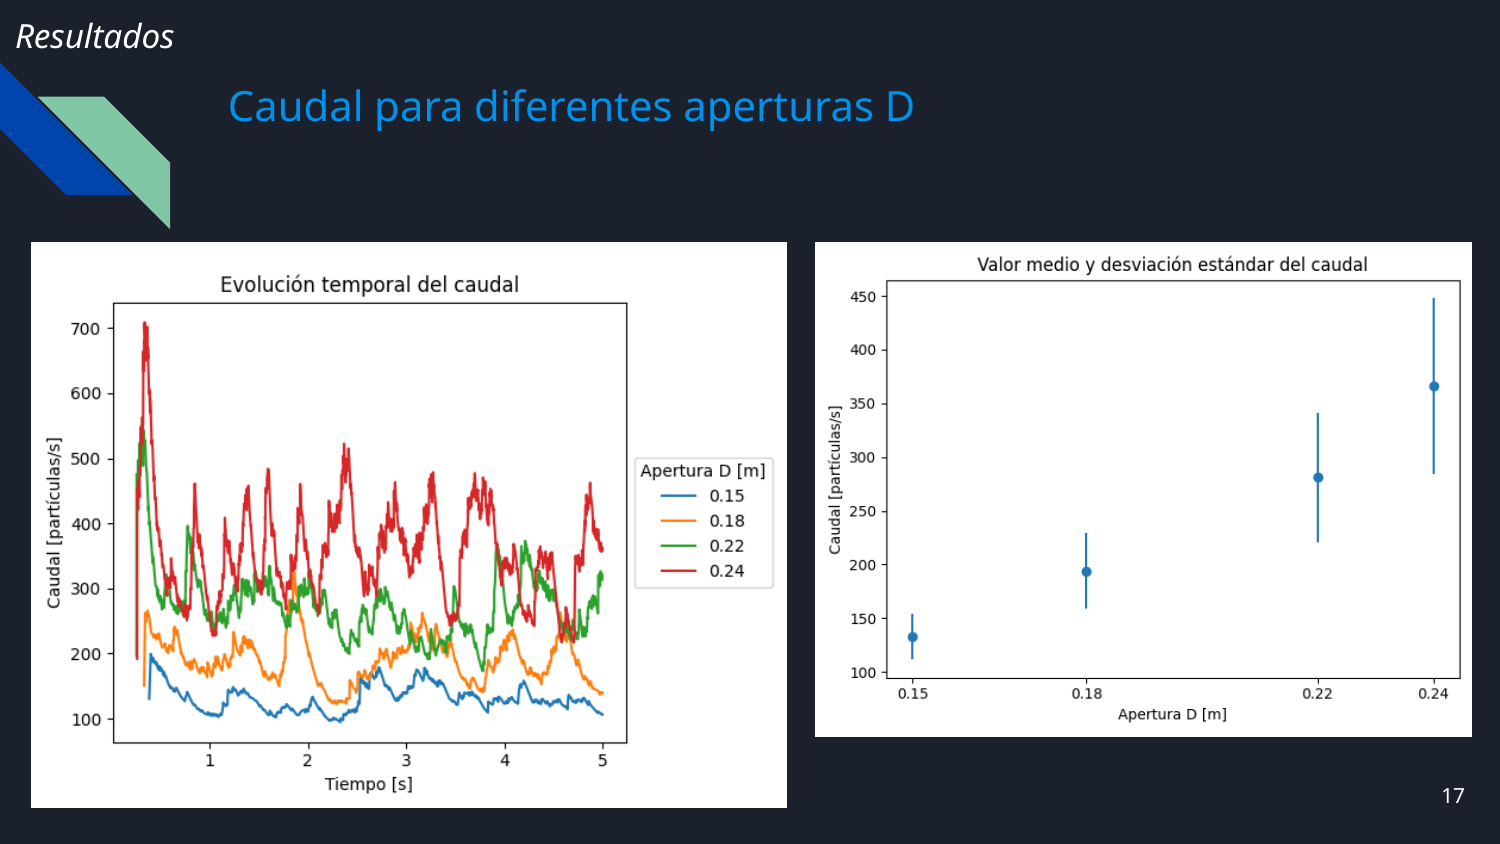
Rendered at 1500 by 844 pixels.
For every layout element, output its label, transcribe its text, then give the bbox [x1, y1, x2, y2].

picture [815, 242, 1472, 737]
picture [30, 242, 787, 809]
text_box Resultados [0, 0, 262, 70]
title Caudal para diferentes aperturas D [212, 64, 1368, 215]
slide_number ‹#› [1389, 764, 1480, 830]
